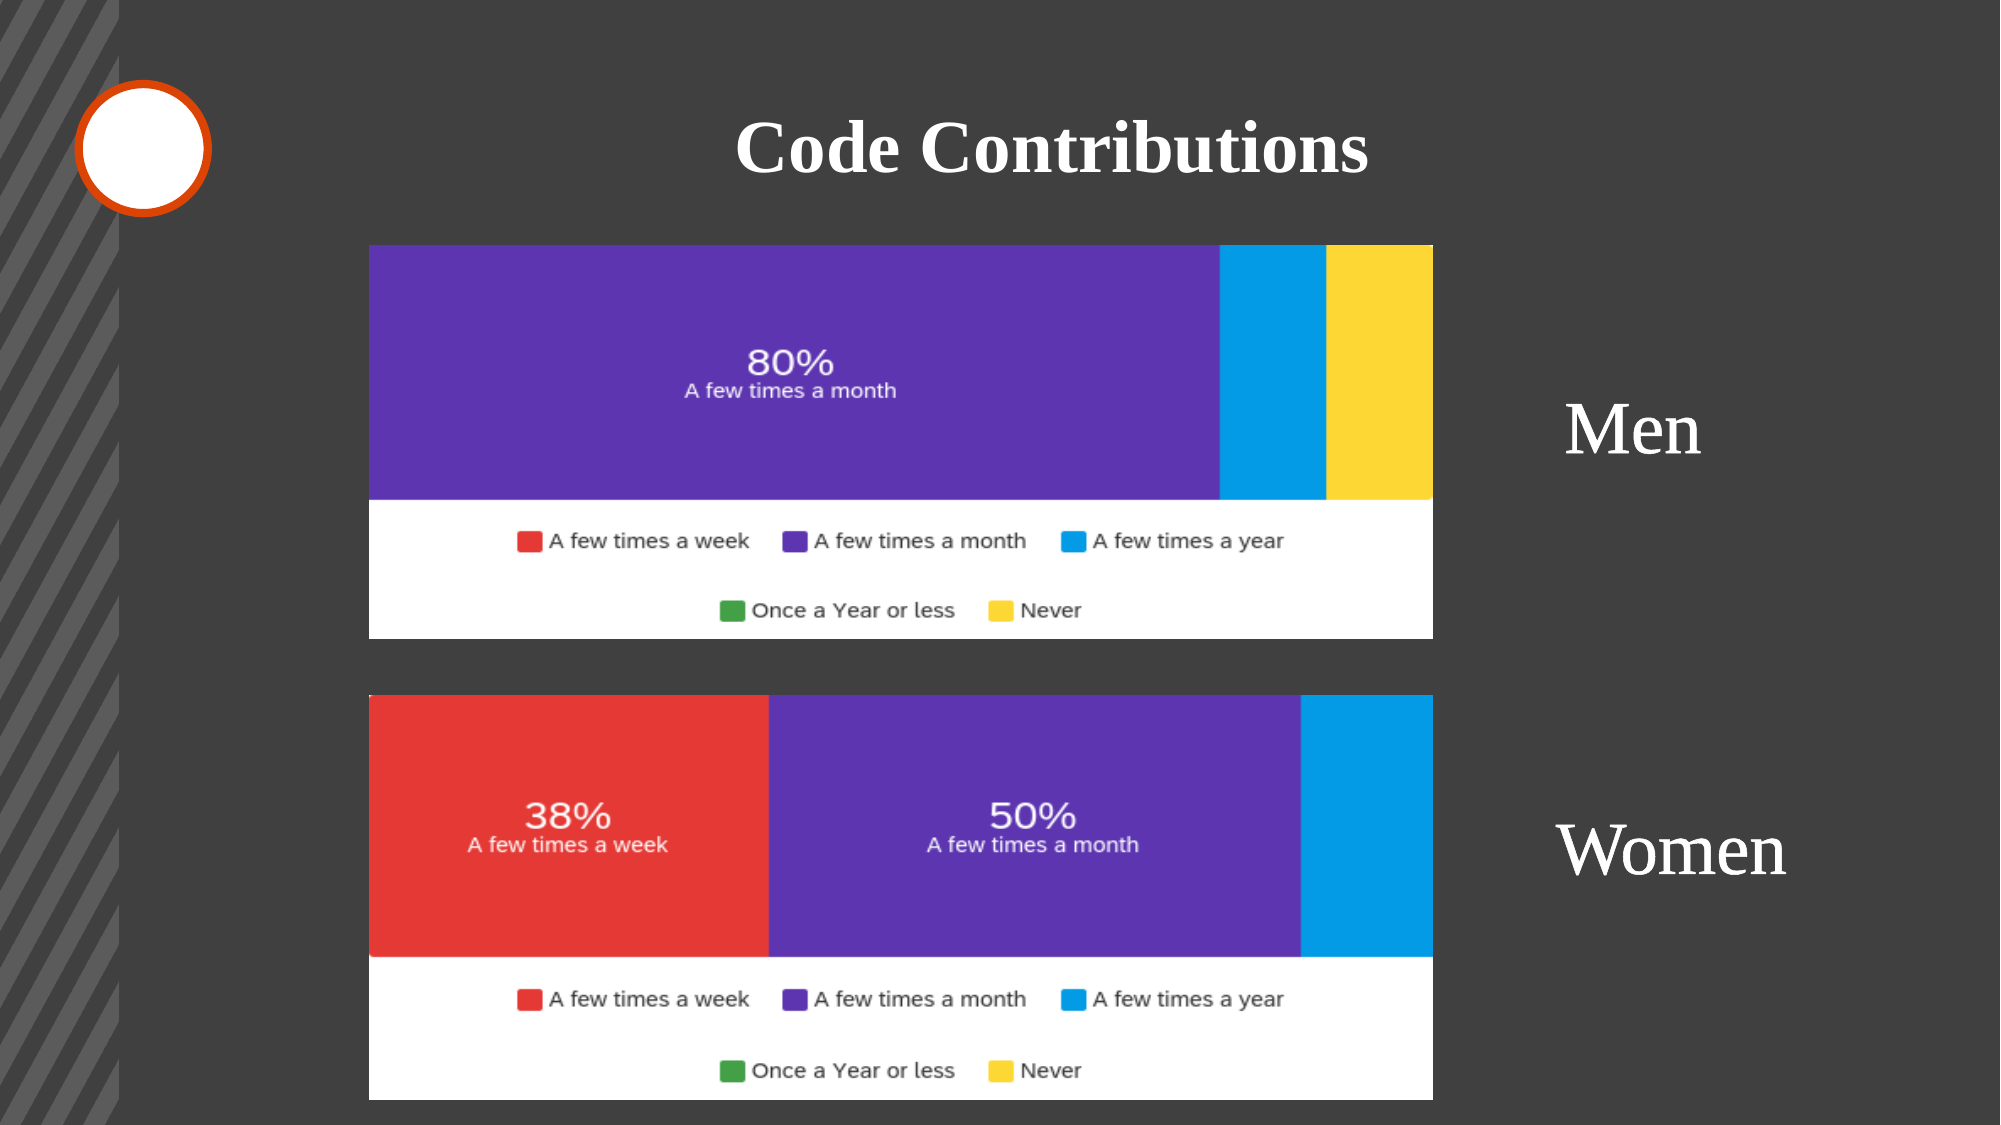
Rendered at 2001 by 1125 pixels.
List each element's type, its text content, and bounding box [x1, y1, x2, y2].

picture [369, 695, 1433, 1100]
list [369, 245, 1433, 639]
picture [0, 0, 119, 1125]
text_box Men [1507, 370, 1759, 476]
text_box Women [1480, 791, 1863, 897]
title Code Contributions [241, 88, 1863, 209]
